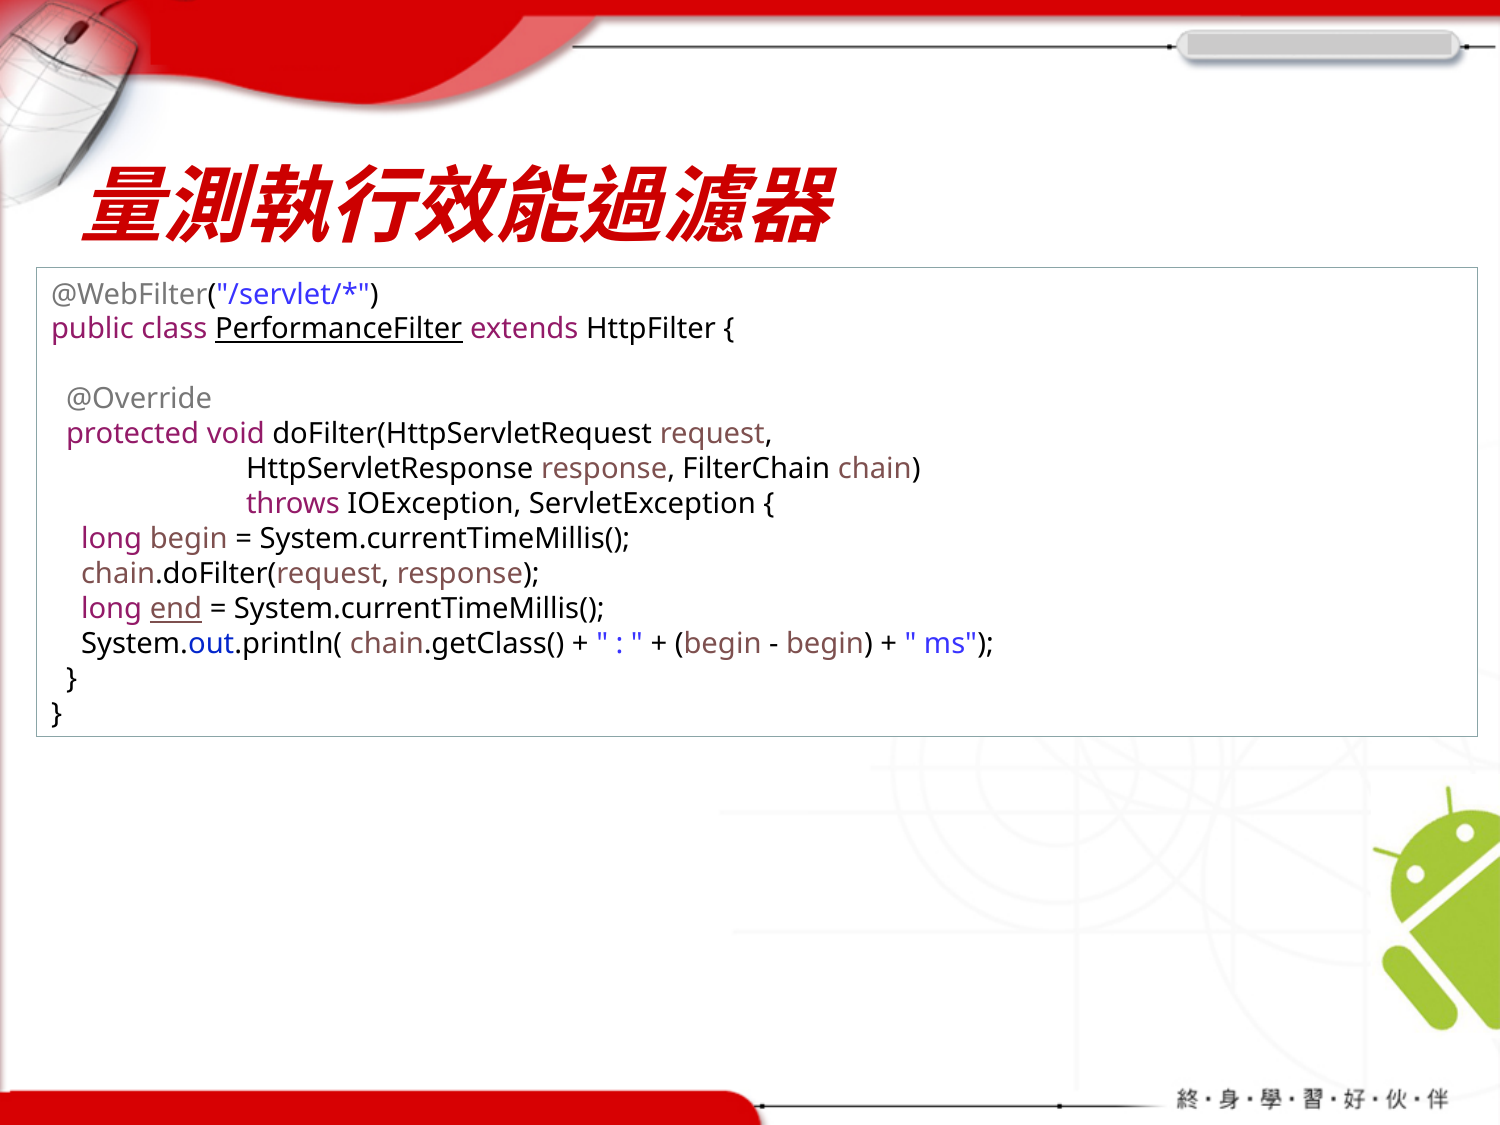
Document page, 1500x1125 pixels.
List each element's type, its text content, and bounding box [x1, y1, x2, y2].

text_box @WebFilter("/servlet/*") public class PerformanceFilter extends HttpFilter { @Override protected void doFilter(HttpServletRequest request, HttpServletResponse response, FilterChain chain) throws IOException, ServletException { long begin = System.currentTimeMillis(); chain.doFilter(request, response); long end = System.currentTimeMillis(); System.out.println( chain.getClass() + " : " + (begin - begin) + " ms"); } } [36, 267, 1478, 737]
title 量測執行效能過濾器 [64, 136, 1416, 267]
picture [0, 0, 1500, 1125]
